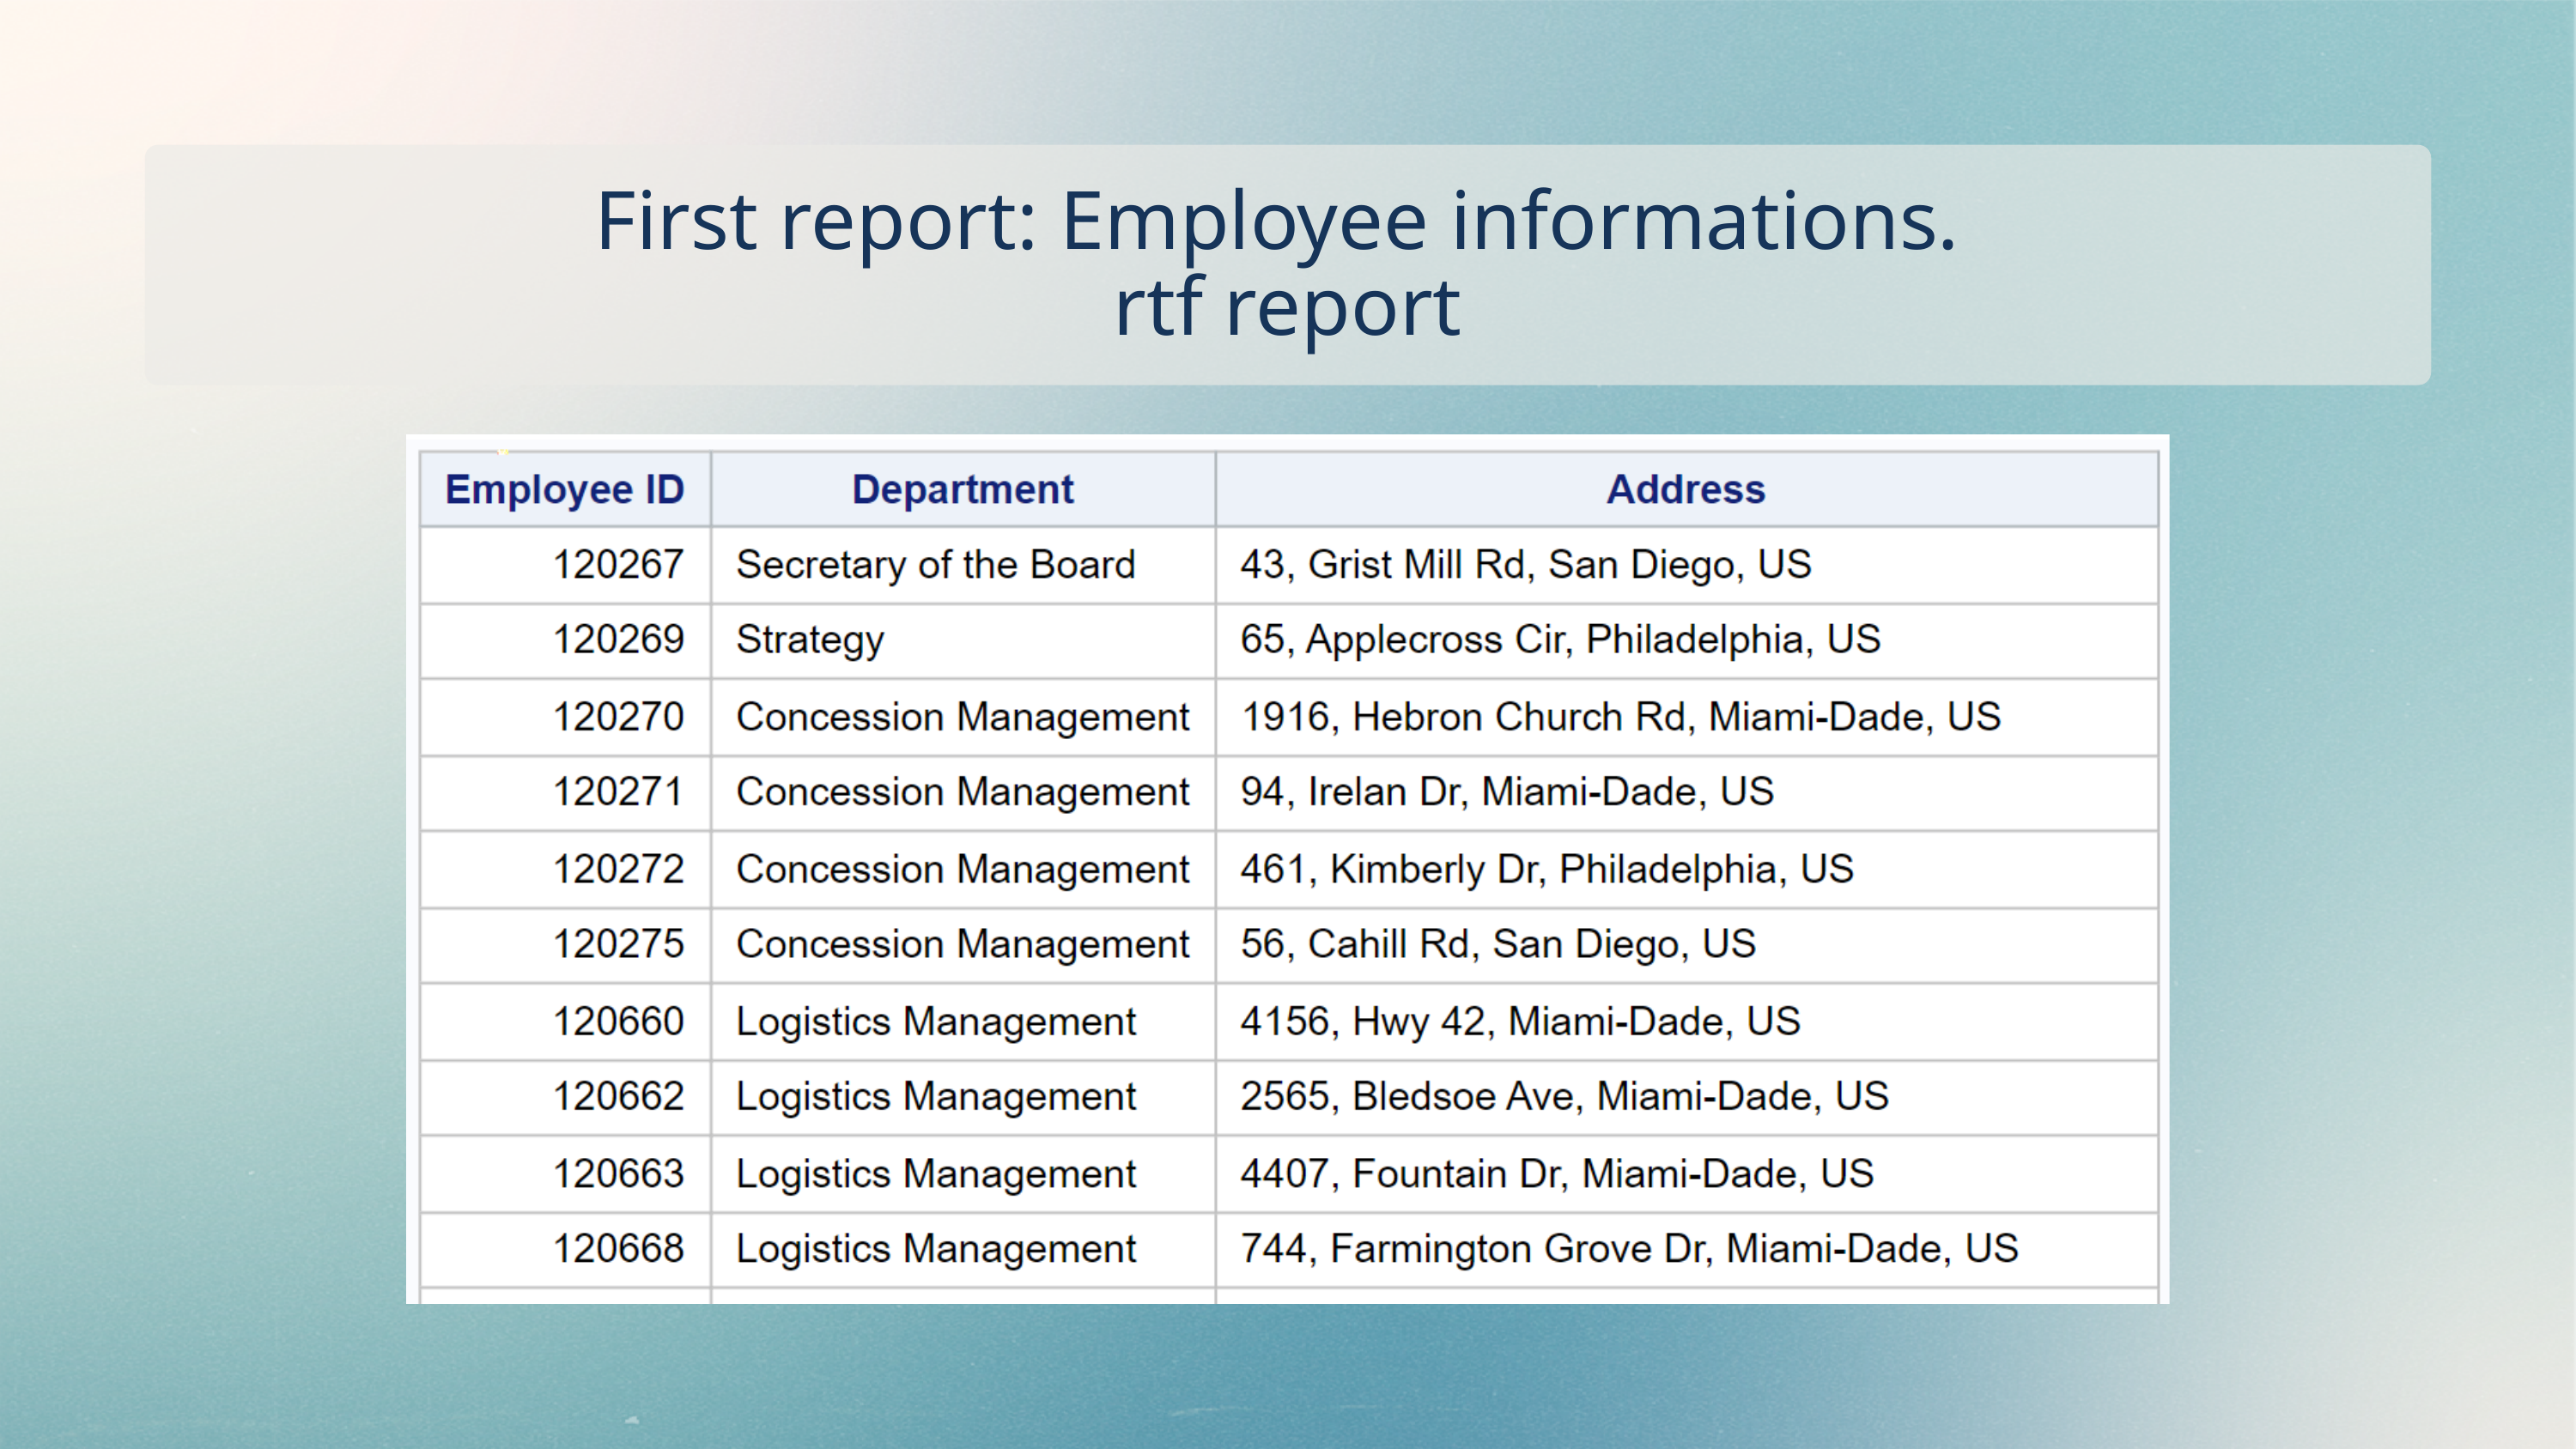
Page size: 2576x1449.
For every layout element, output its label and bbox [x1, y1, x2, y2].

text_box [144, 144, 2432, 385]
text_box [406, 434, 2170, 1304]
text_box [0, 0, 2576, 1449]
